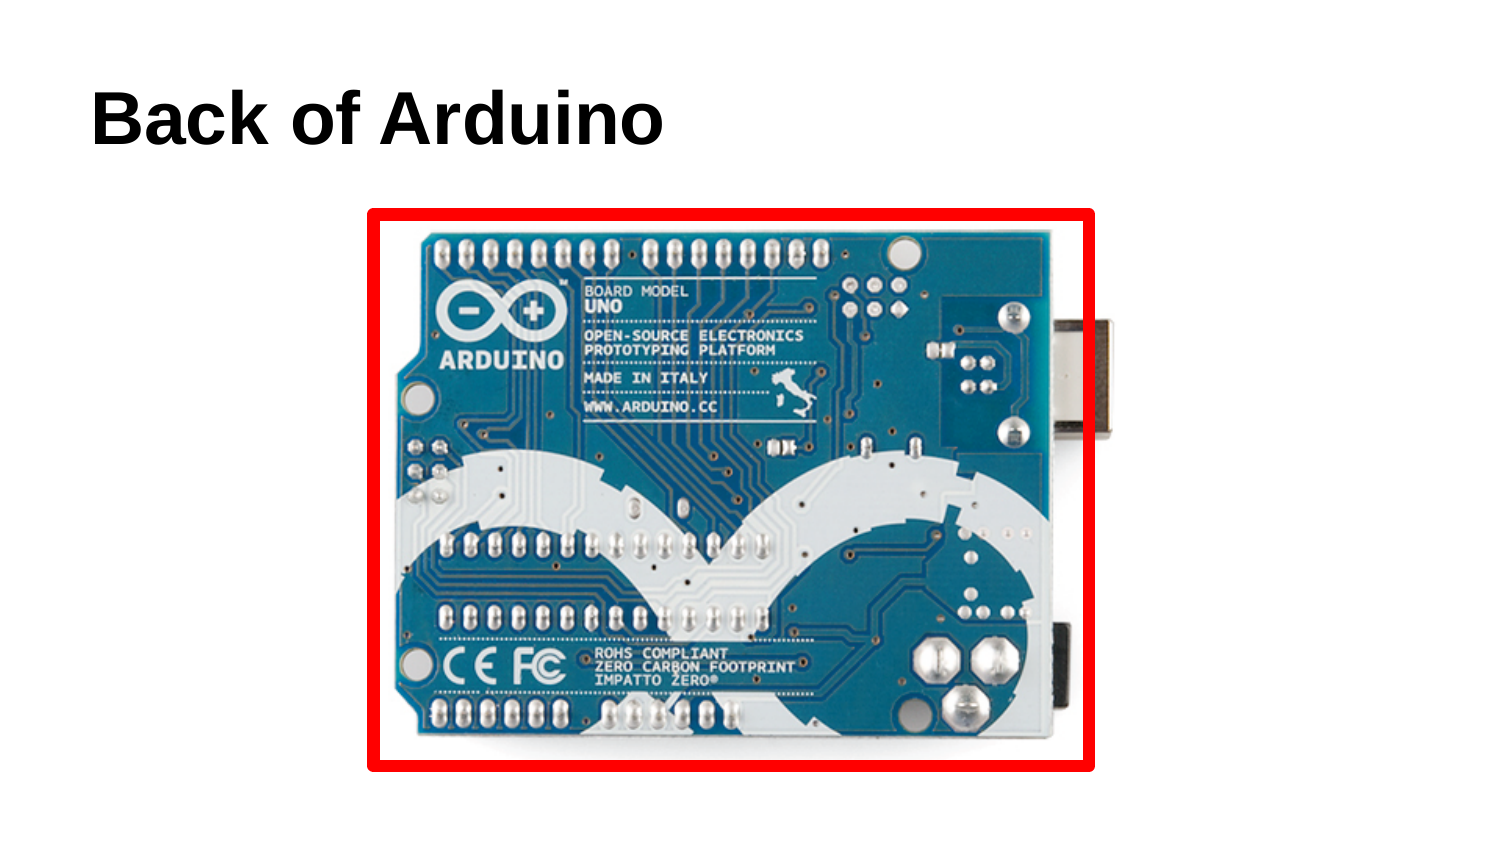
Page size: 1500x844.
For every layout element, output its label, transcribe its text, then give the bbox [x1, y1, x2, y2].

picture [373, 213, 1127, 767]
title Back of Arduino [75, 33, 1425, 175]
